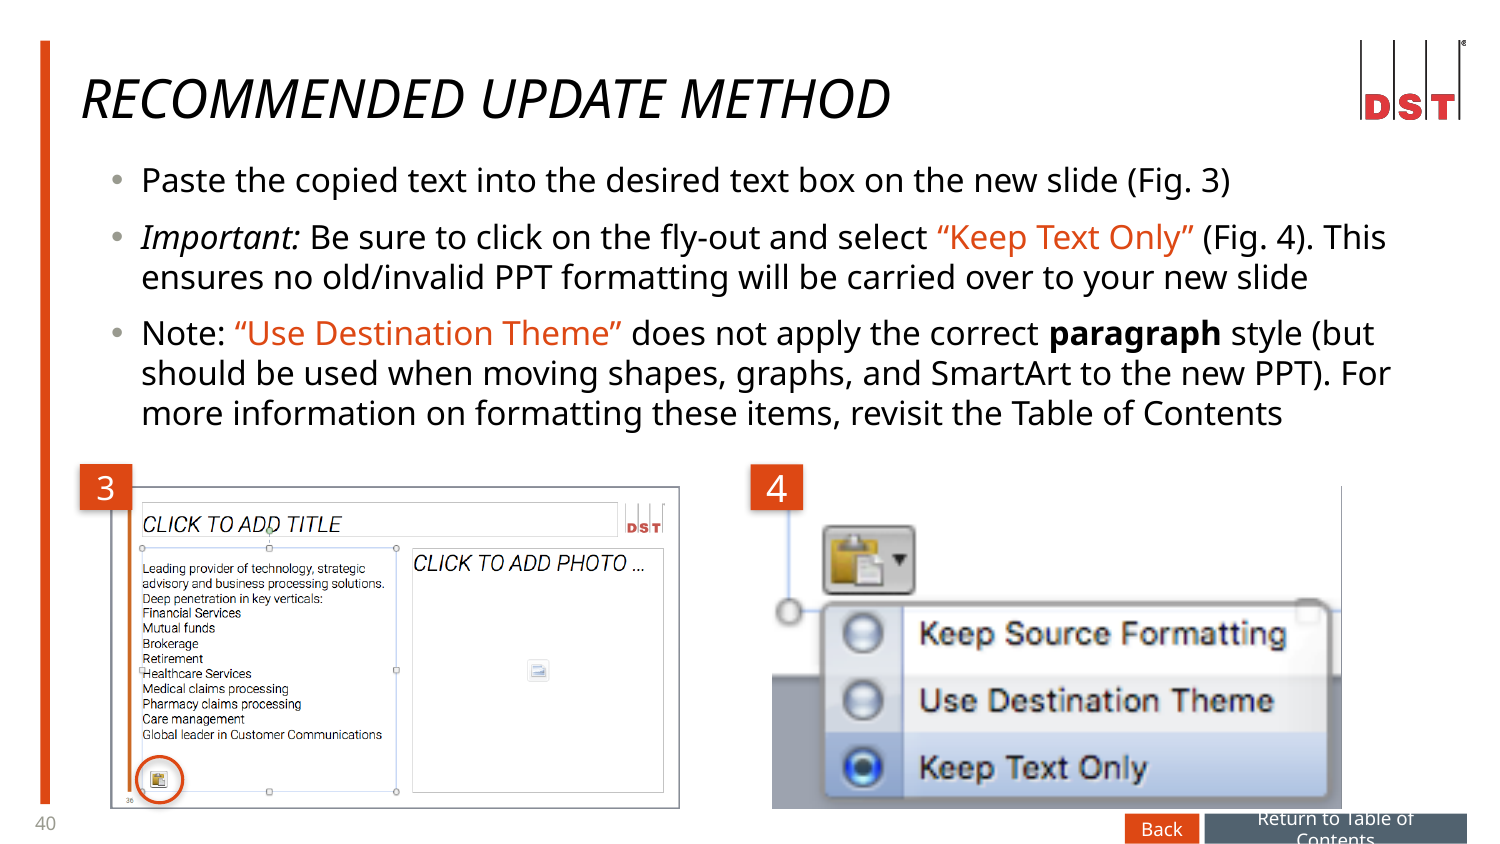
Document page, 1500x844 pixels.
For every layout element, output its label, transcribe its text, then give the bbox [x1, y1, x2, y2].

list Paste the copied text into the desired text box on the new slide (Fig. 3) Important: Be sure to click on the fly-out and select “Keep Text Only” (Fig. 4). This ensures no old/invalid PPT formatting will be carried over to your new slide Note: “Use Destination Theme” does not apply the correct paragraph style (but should be used when moving shapes, graphs, and SmartArt to the new PPT). For more information on formatting these items, revisit the Table of Contents [81, 159, 1463, 805]
picture [109, 486, 680, 809]
text_box 4 [750, 464, 804, 511]
text_box Back [1123, 818, 1201, 844]
text_box 3 [79, 463, 133, 511]
title Recommended update method [79, 39, 1340, 129]
text_box Return to Table of Contents [1202, 812, 1469, 844]
picture [771, 486, 1342, 809]
